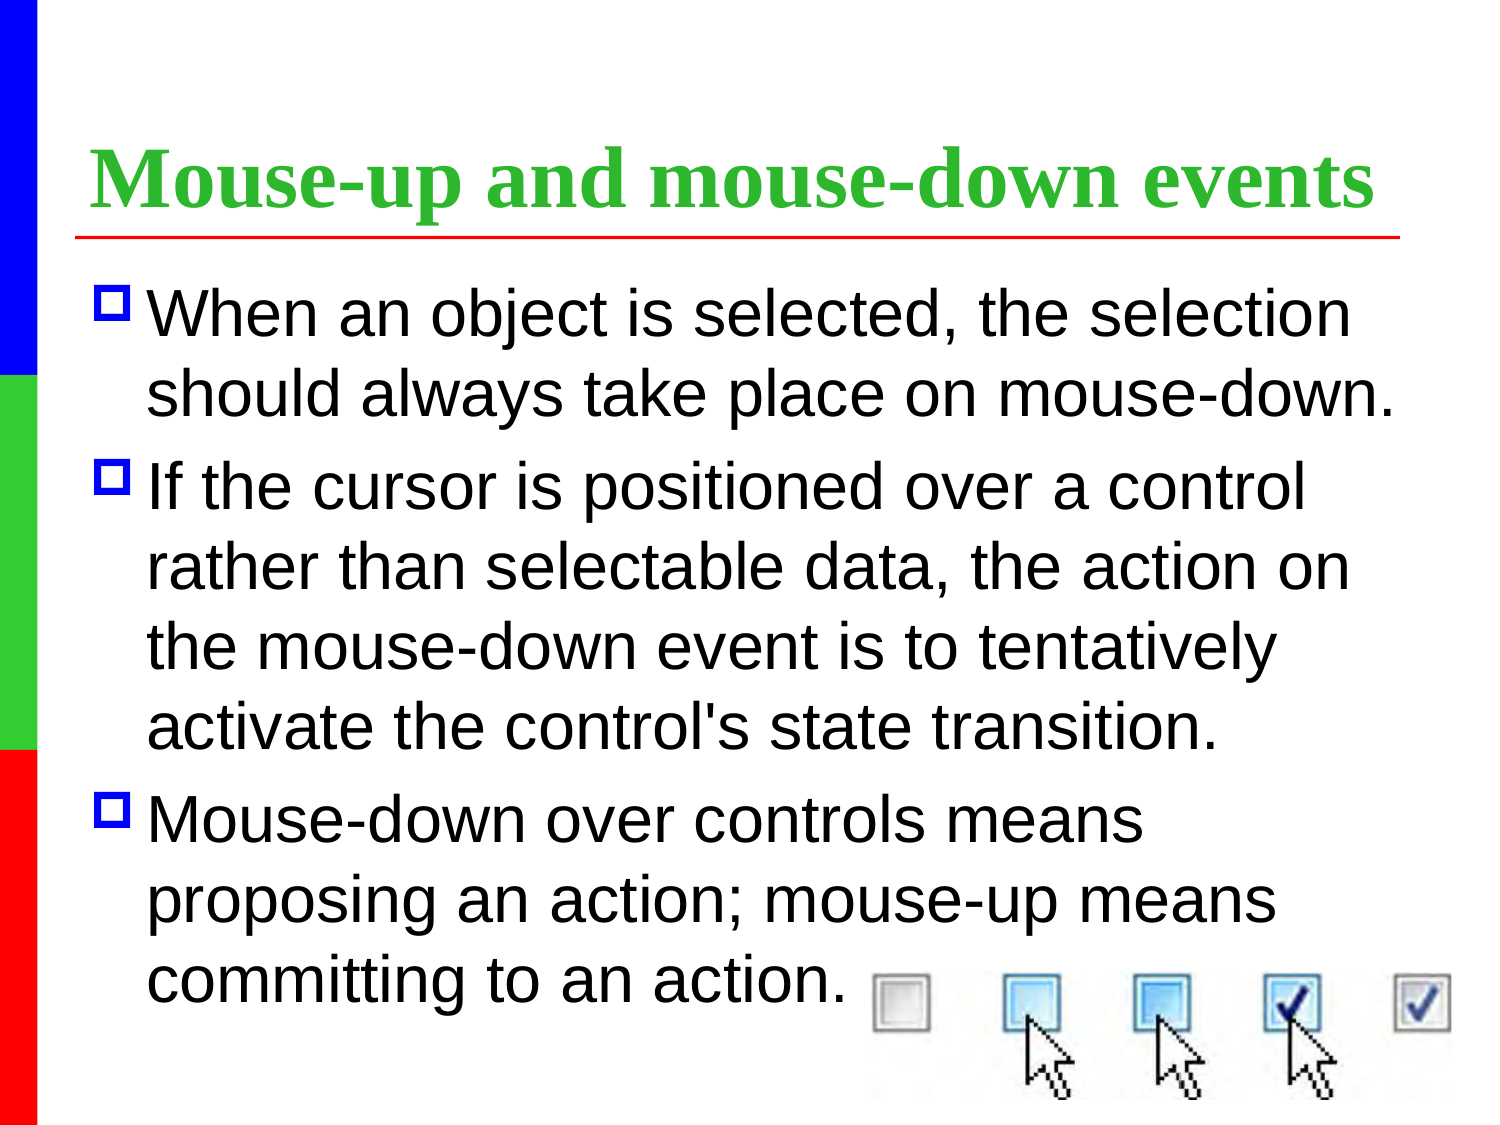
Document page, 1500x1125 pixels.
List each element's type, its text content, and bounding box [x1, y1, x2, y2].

picture [871, 971, 1452, 1100]
list When an object is selected, the selection should always take place on mouse-down. If the cursor is positioned over a control rather than selectable data, the action on the mouse-down event is to tentatively activate the control's state transition. Mouse-down over controls means proposing an action; mouse-up means committing to an action. [74, 262, 1426, 1006]
title Mouse-up and mouse-down events [74, 45, 1426, 233]
